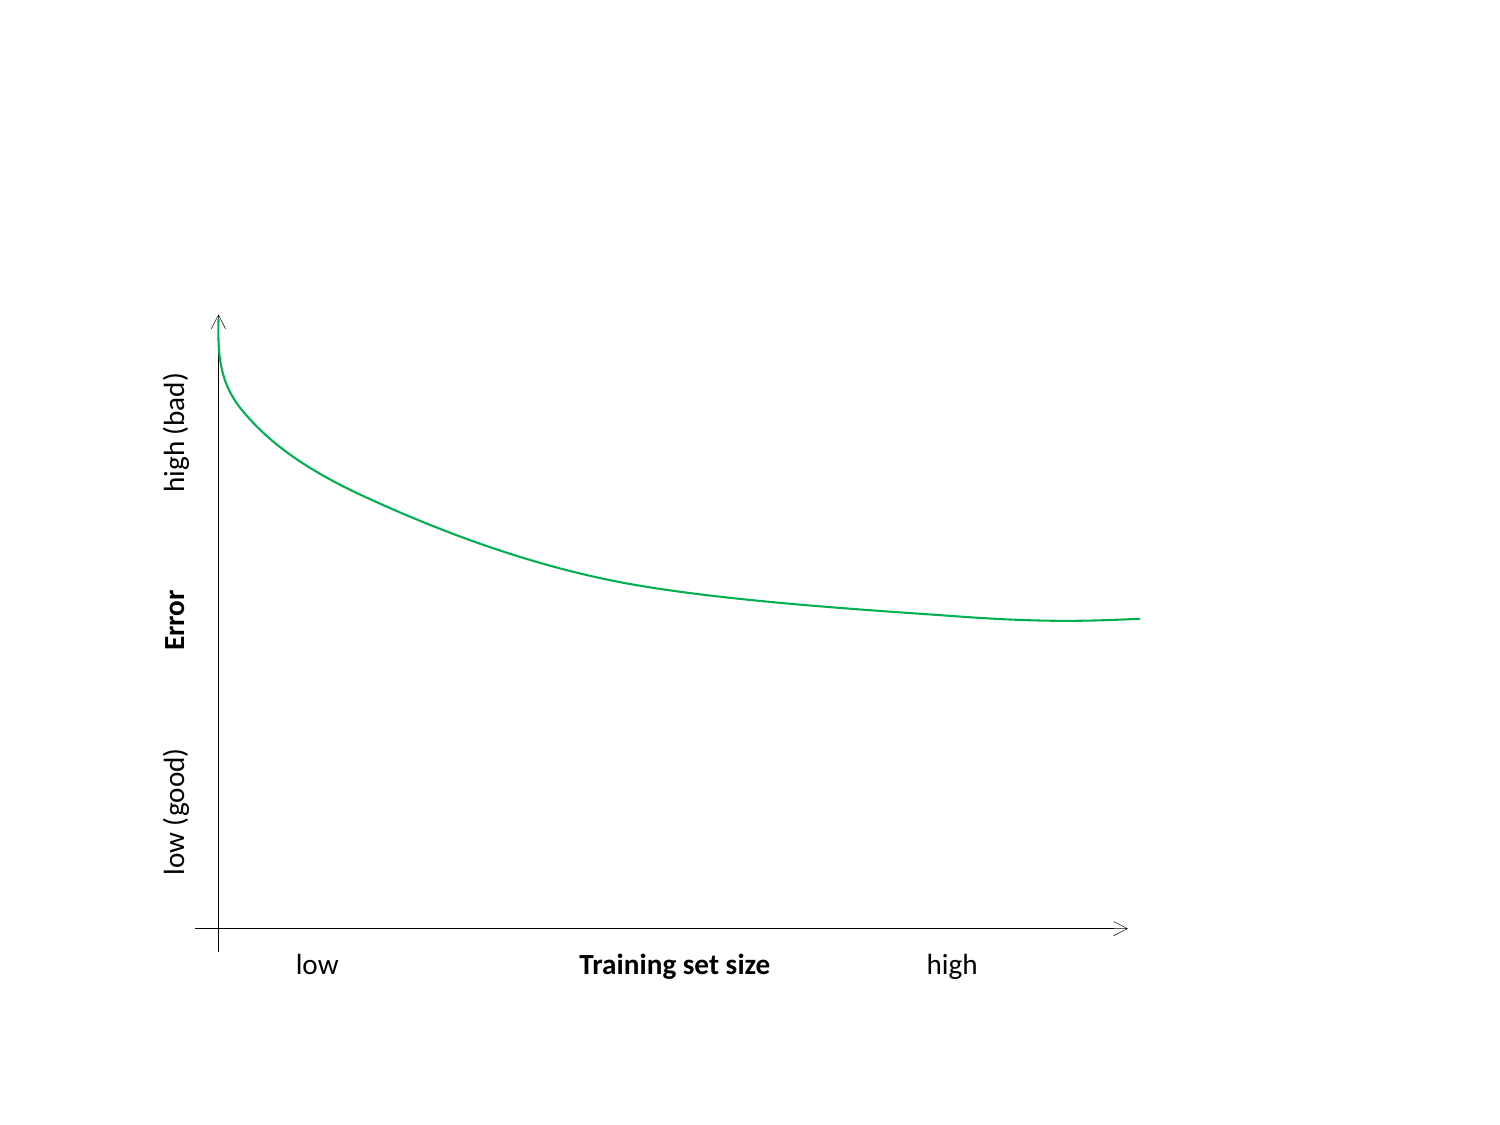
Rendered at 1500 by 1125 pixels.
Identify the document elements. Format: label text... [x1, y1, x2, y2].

text_box low (good) Error high (bad) [147, 357, 198, 891]
text_box low Training set size high [281, 938, 993, 988]
text_box [223, 320, 1140, 623]
